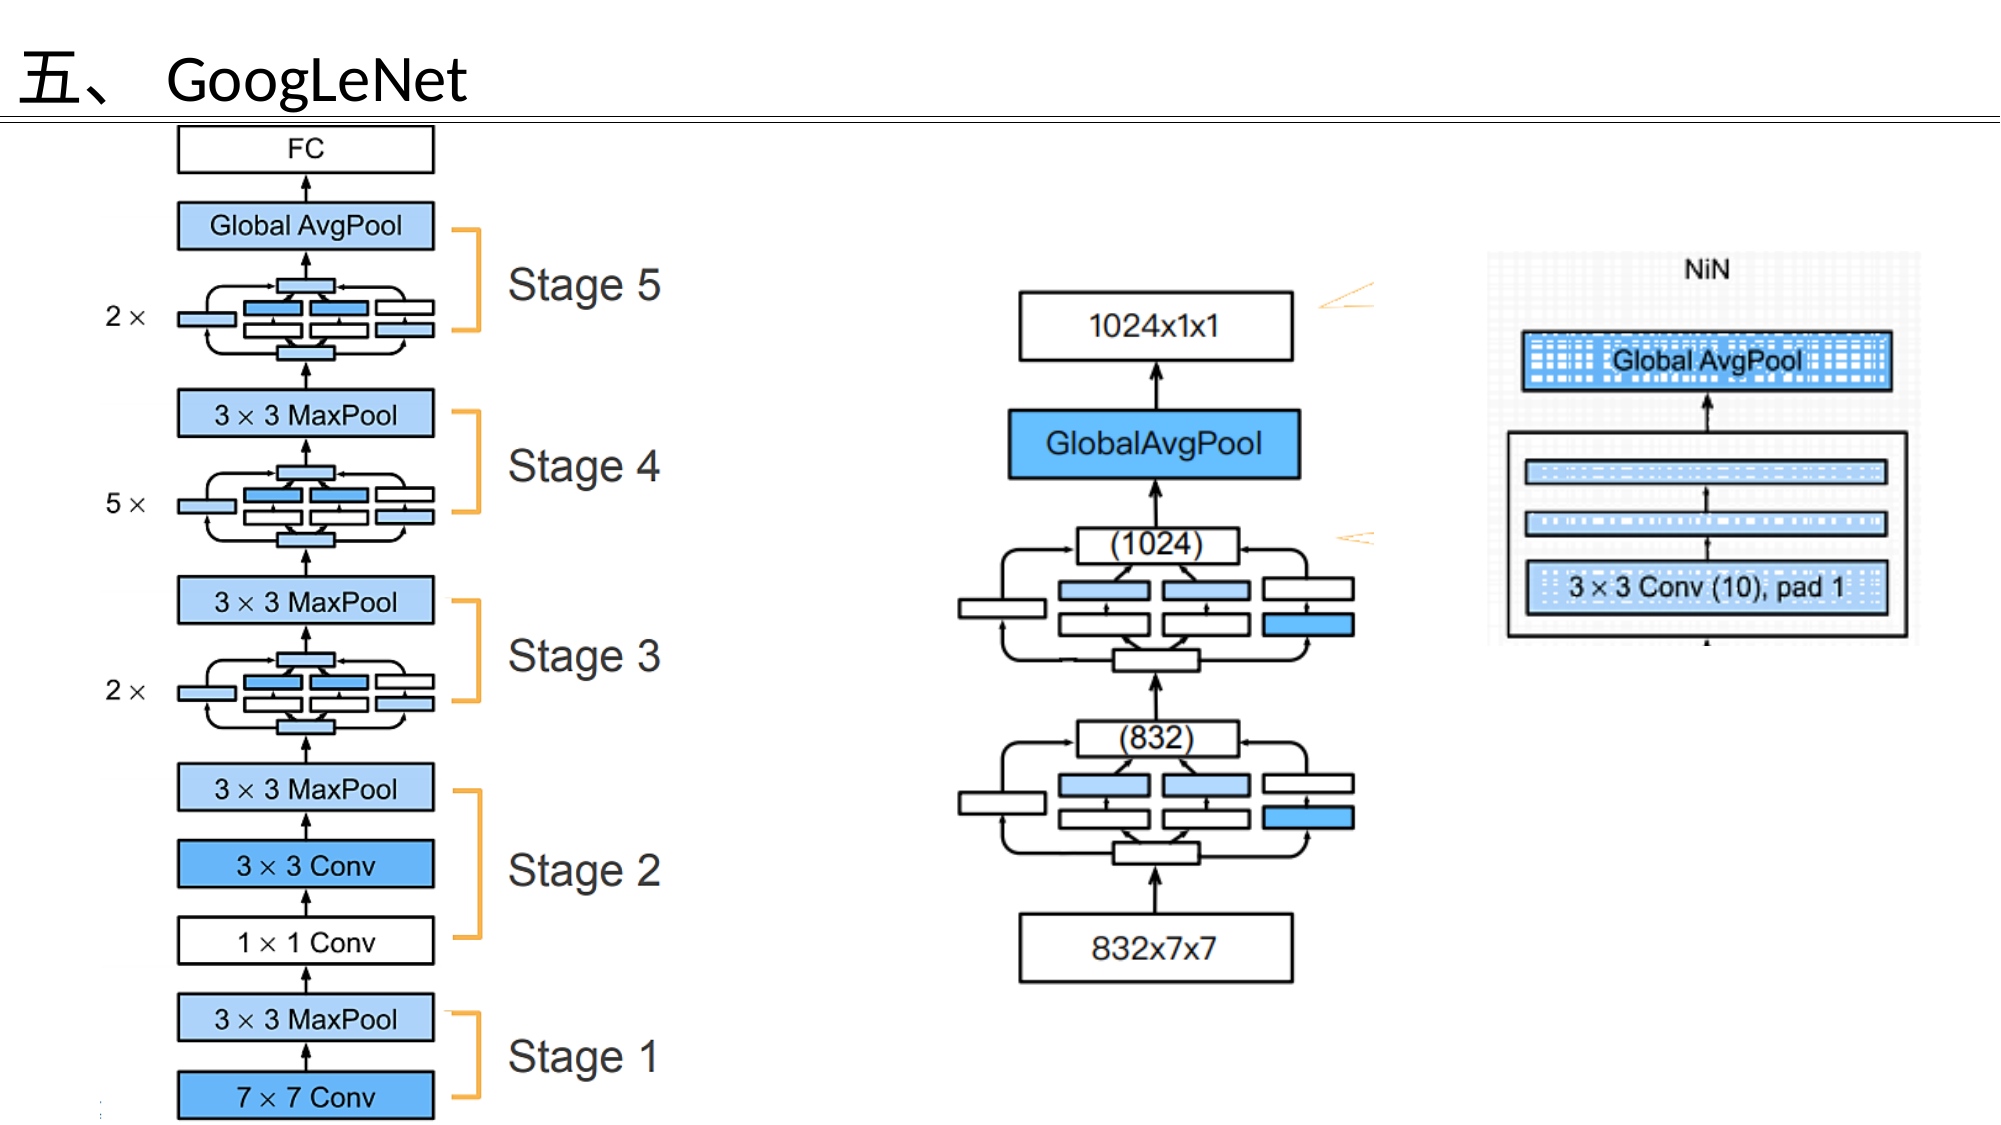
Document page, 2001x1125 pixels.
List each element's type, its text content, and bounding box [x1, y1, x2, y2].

picture [1487, 251, 1922, 646]
text_box 五、GoogLeNet [1, 26, 485, 116]
picture [953, 251, 1374, 999]
picture [100, 125, 701, 1125]
text_box 五、GoogLeNet [1, 117, 485, 122]
